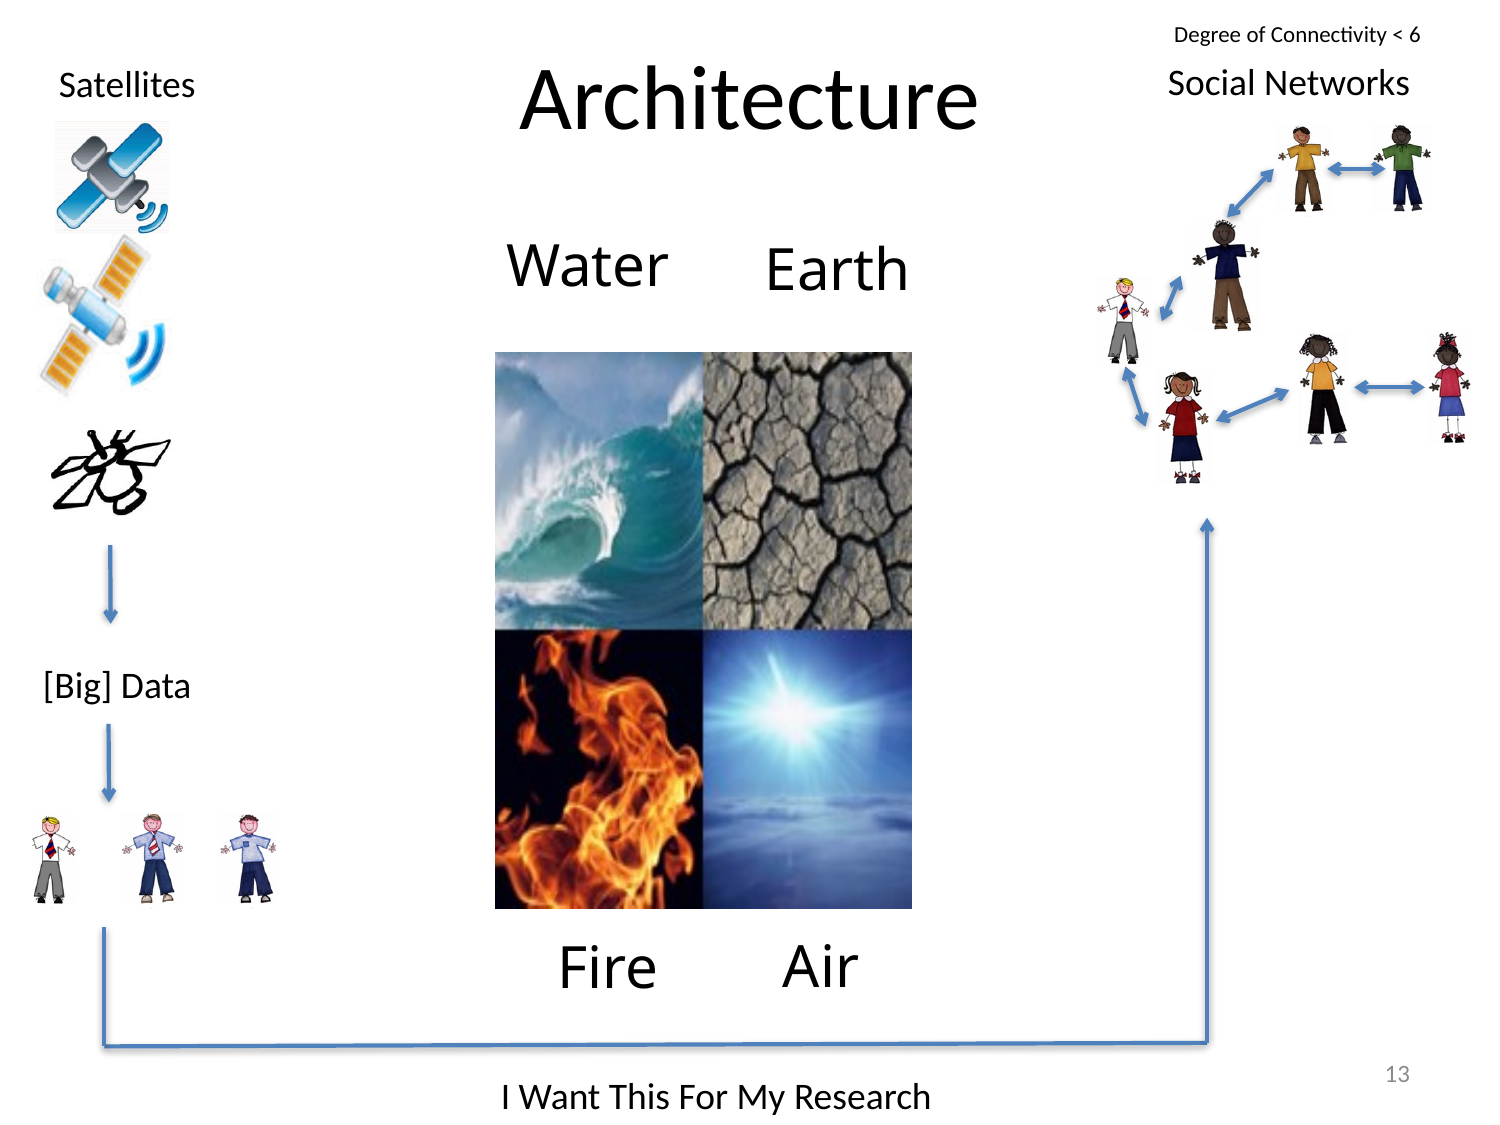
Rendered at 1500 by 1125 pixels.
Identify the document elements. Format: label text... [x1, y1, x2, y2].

text_box Air [768, 922, 874, 1007]
picture [1088, 275, 1217, 488]
text_box Water [491, 220, 685, 306]
picture [494, 352, 912, 909]
picture [1180, 216, 1274, 335]
text_box Earth [749, 224, 926, 310]
title Architecture [75, 0, 1425, 187]
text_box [1215, 389, 1290, 422]
slide_number 13 [1074, 1042, 1425, 1103]
text_box Degree of Connectivity < 6 [1159, 11, 1437, 55]
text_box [108, 1042, 1205, 1047]
picture [1288, 328, 1492, 452]
text_box [Big] Data [28, 653, 207, 714]
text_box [1226, 168, 1275, 218]
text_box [1125, 366, 1146, 427]
text_box Social Networks [1153, 50, 1426, 111]
picture [32, 812, 284, 909]
text_box I Want This For My Research [486, 1064, 948, 1125]
picture [32, 120, 266, 546]
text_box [1161, 275, 1181, 322]
text_box Fire [542, 922, 674, 1008]
text_box Satellites [44, 52, 211, 113]
picture [1273, 120, 1444, 217]
